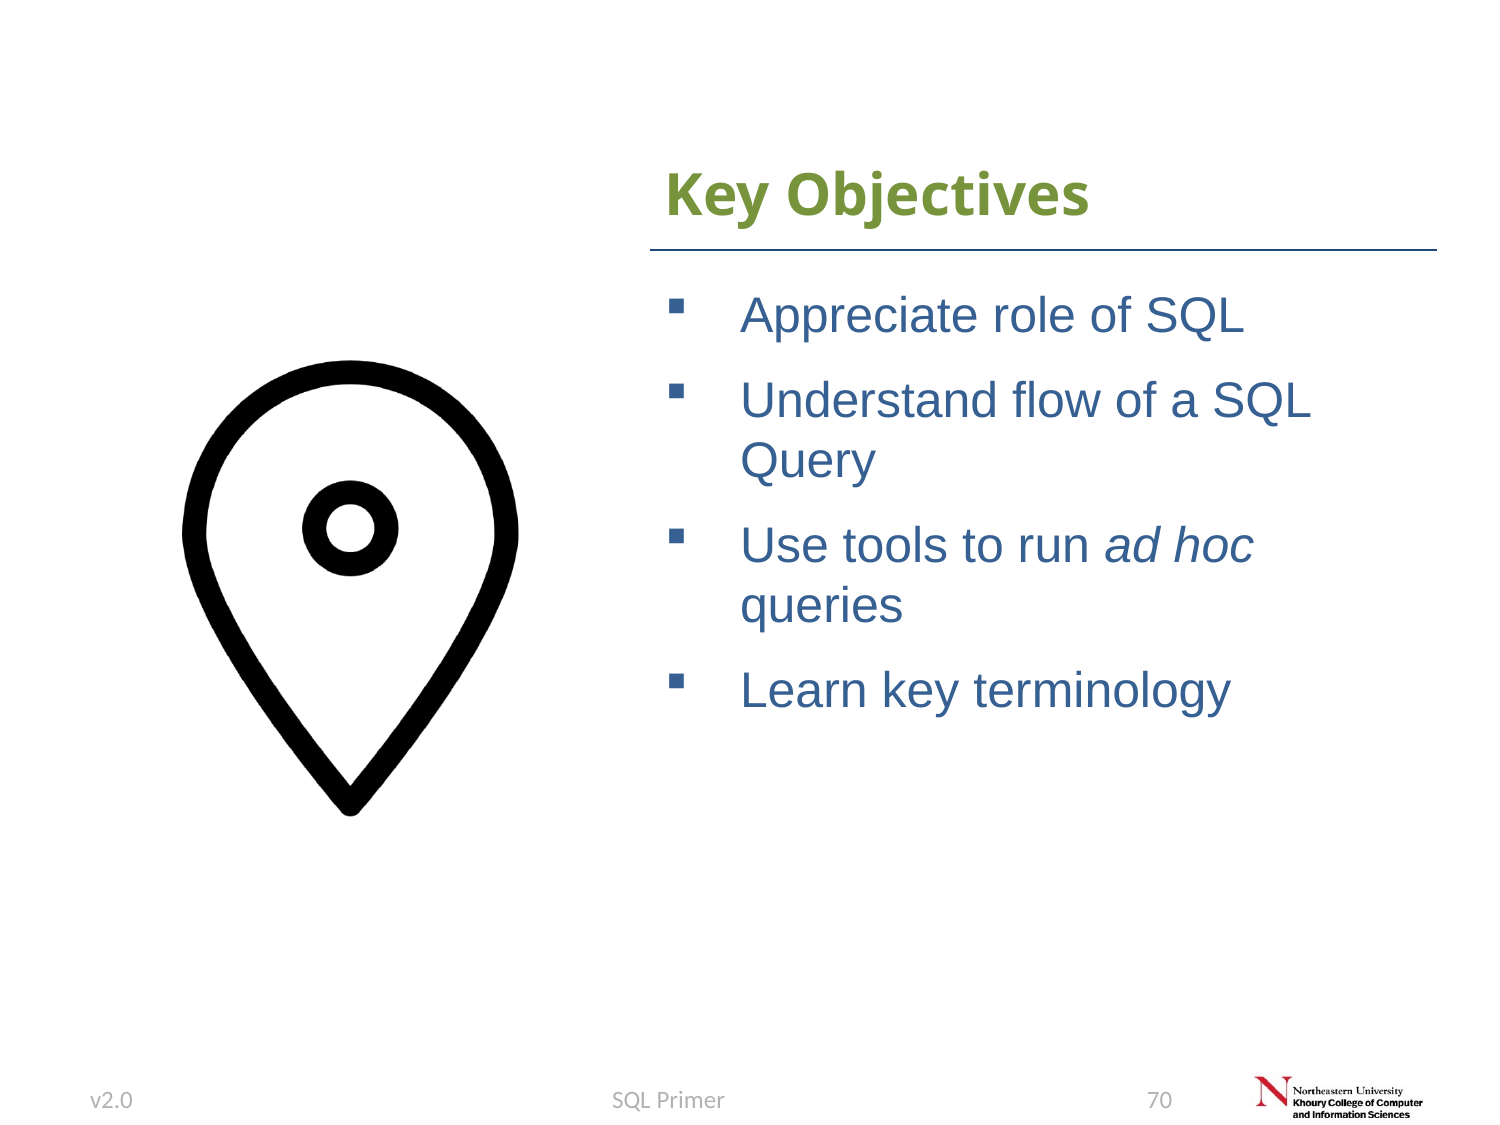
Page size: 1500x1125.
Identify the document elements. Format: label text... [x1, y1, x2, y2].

footer SQL Primer [312, 1074, 1025, 1122]
slide_number 70 [1074, 1074, 1188, 1122]
slide_number v2.0 [75, 1074, 288, 1122]
picture [62, 312, 638, 888]
picture [1250, 1073, 1425, 1122]
subtitle Appreciate role of SQL Understand flow of a SQL Query Use tools to run ad hoc queries Learn key terminology [650, 275, 1438, 1025]
